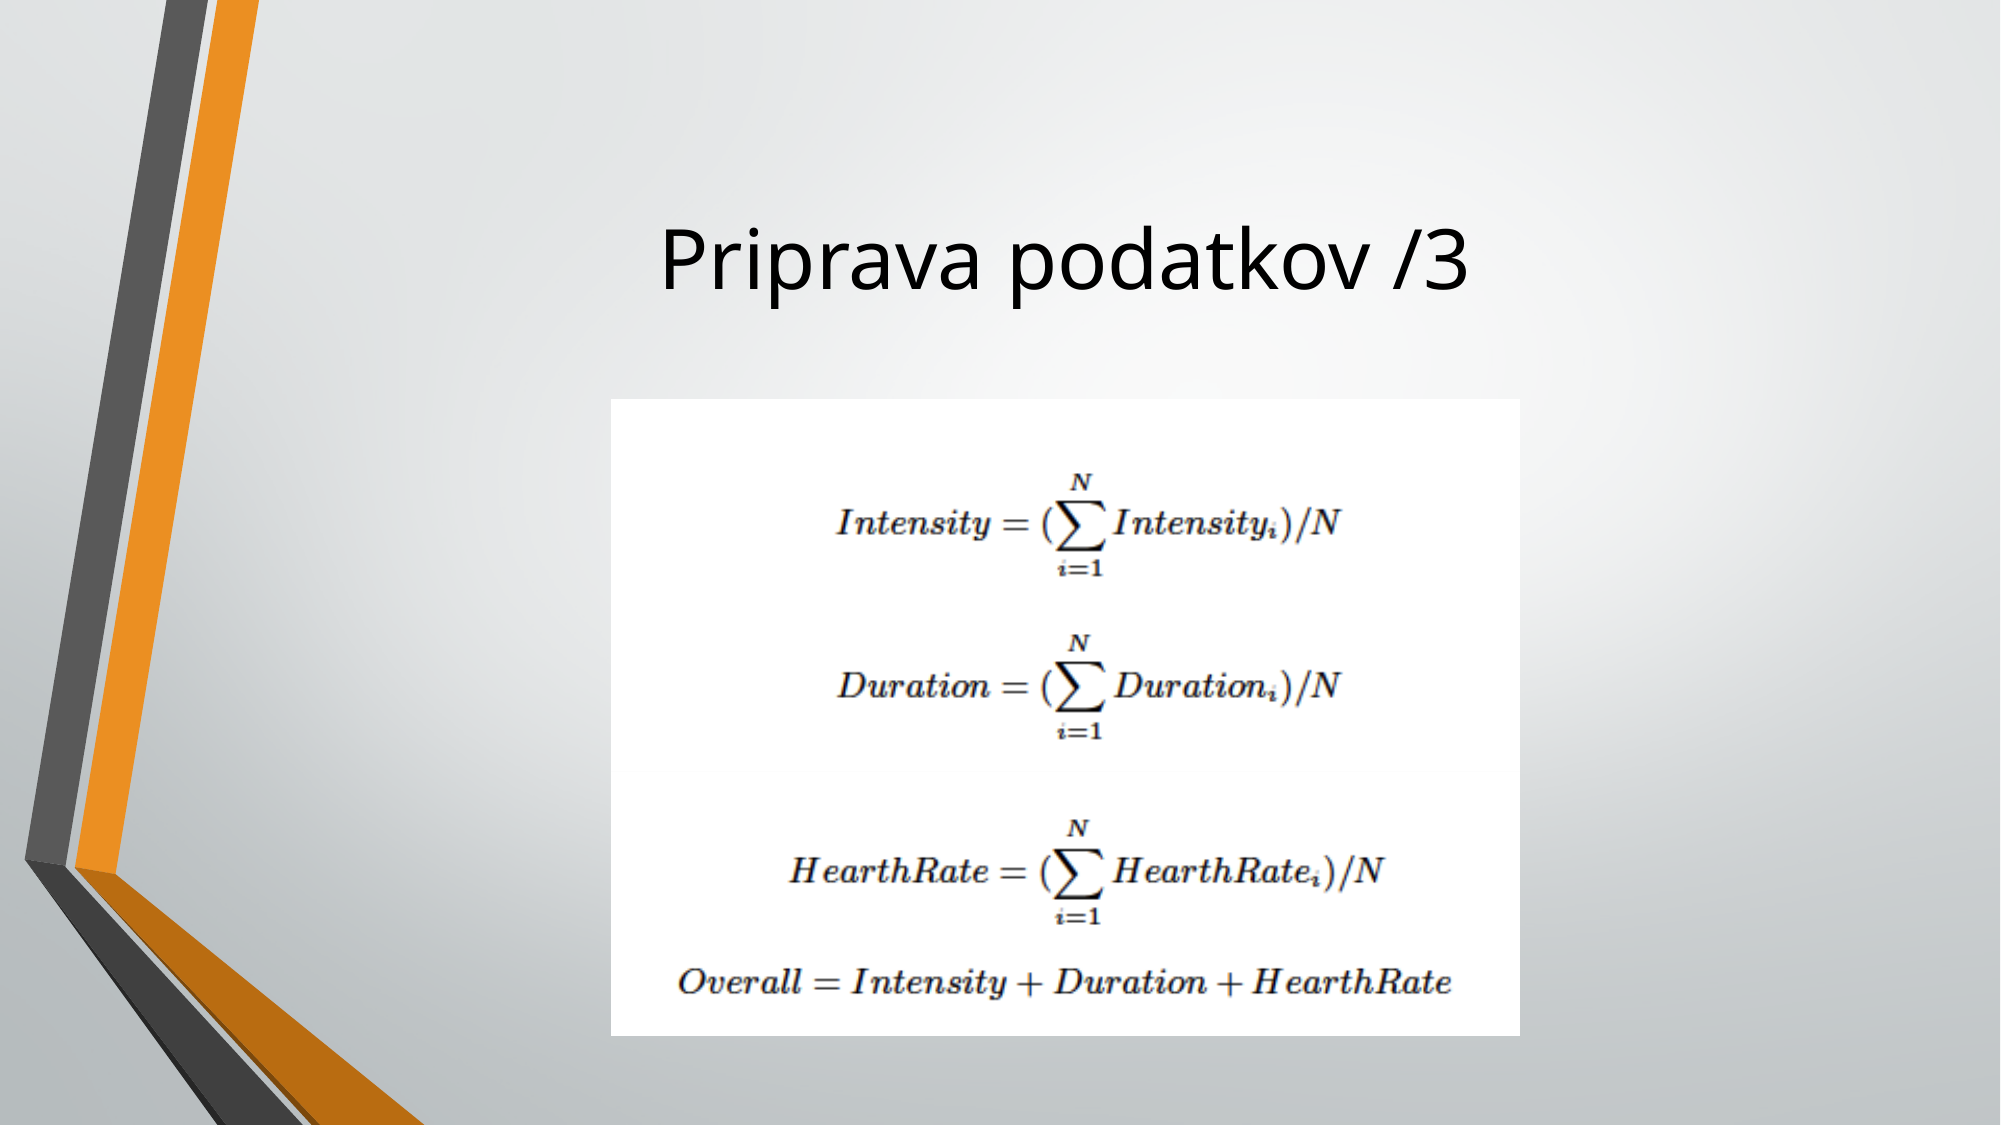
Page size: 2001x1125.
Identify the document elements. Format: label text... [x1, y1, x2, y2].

title Priprava podatkov /3 [243, 112, 1887, 400]
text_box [610, 399, 1520, 1036]
